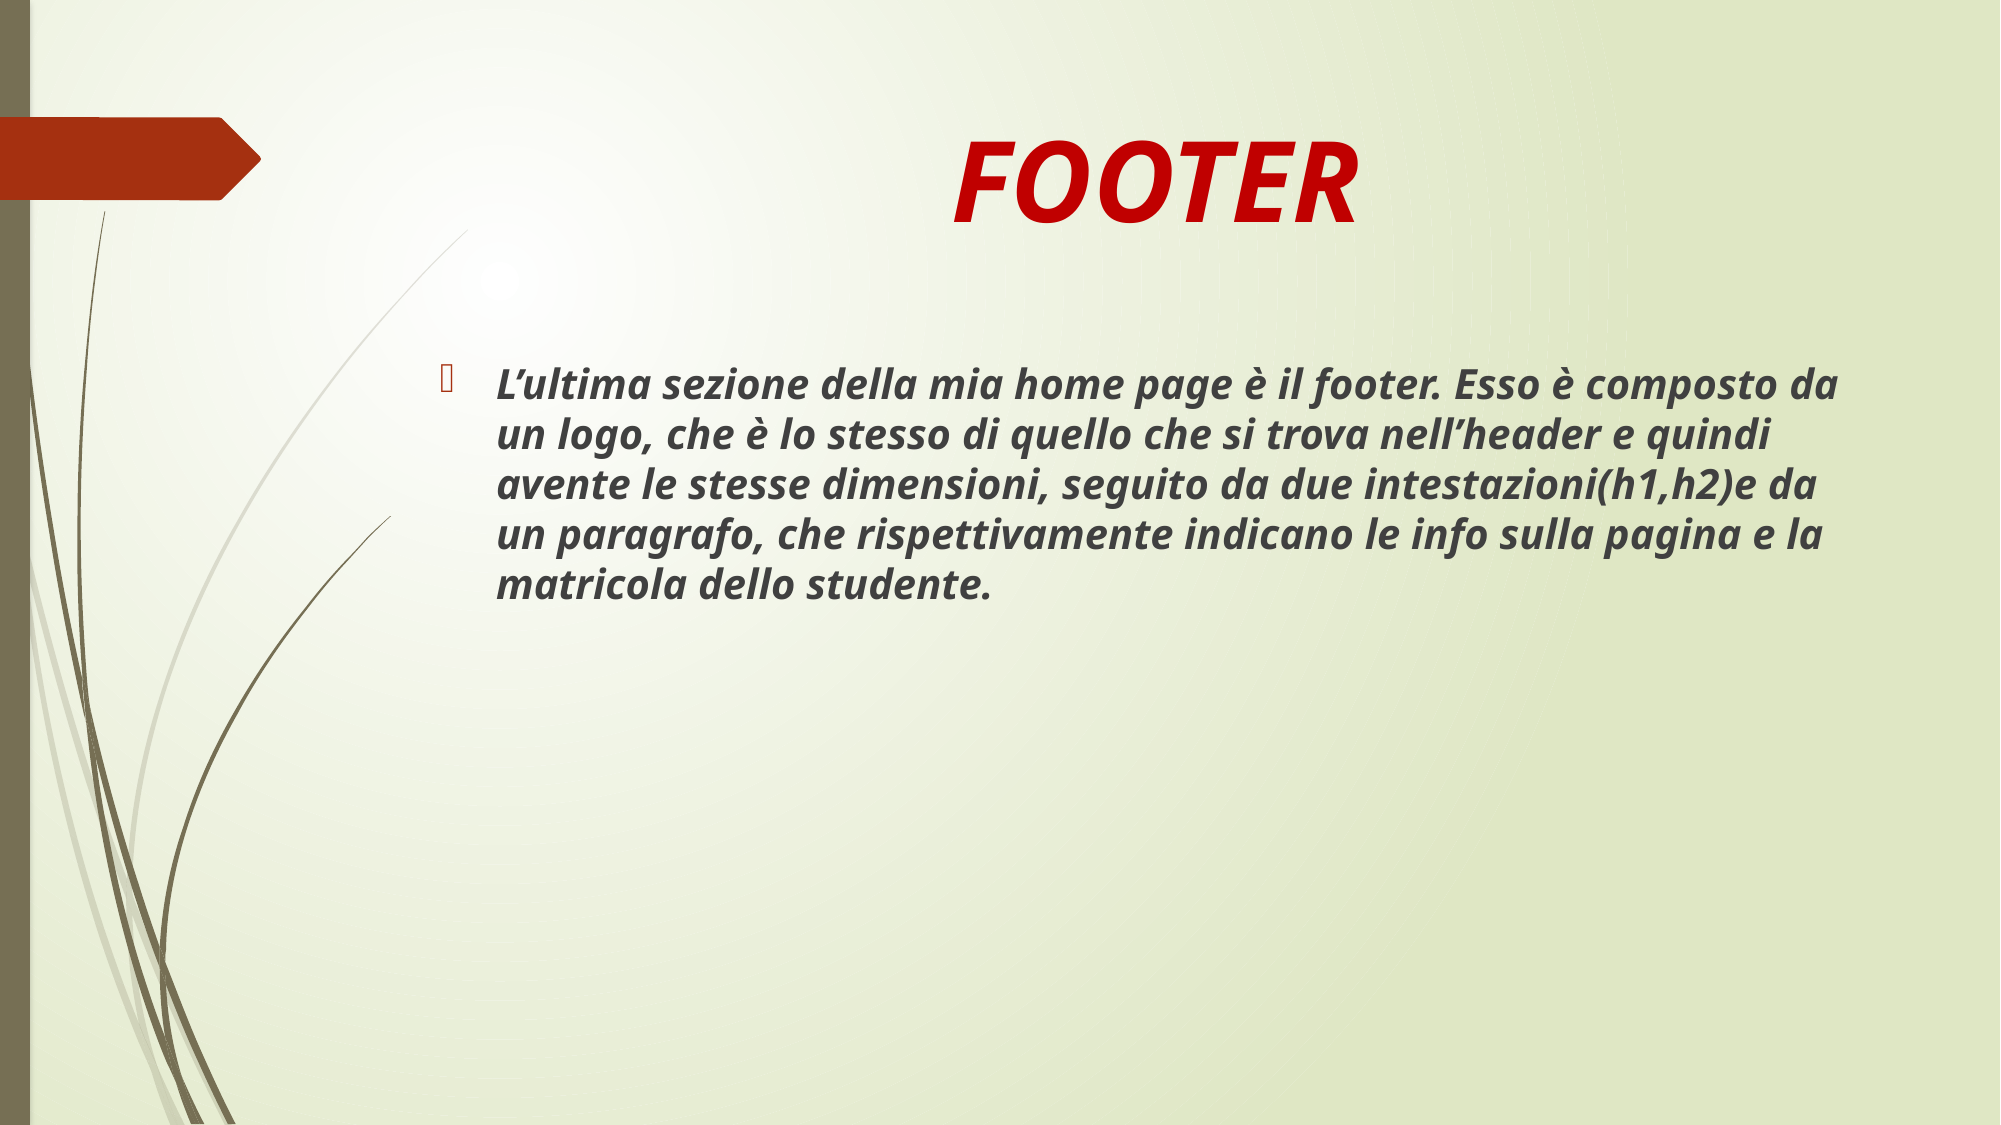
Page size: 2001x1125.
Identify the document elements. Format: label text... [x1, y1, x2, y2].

list L’ultima sezione della mia home page è il footer. Esso è composto da un logo, che è lo stesso di quello che si trova nell’header e quindi avente le stesse dimensioni, seguito da due intestazioni(h1,h2)e da un paragrafo, che rispettivamente indicano le info sulla pagina e la matricola dello studente. [424, 350, 1888, 970]
title FOOTER [425, 102, 1888, 313]
